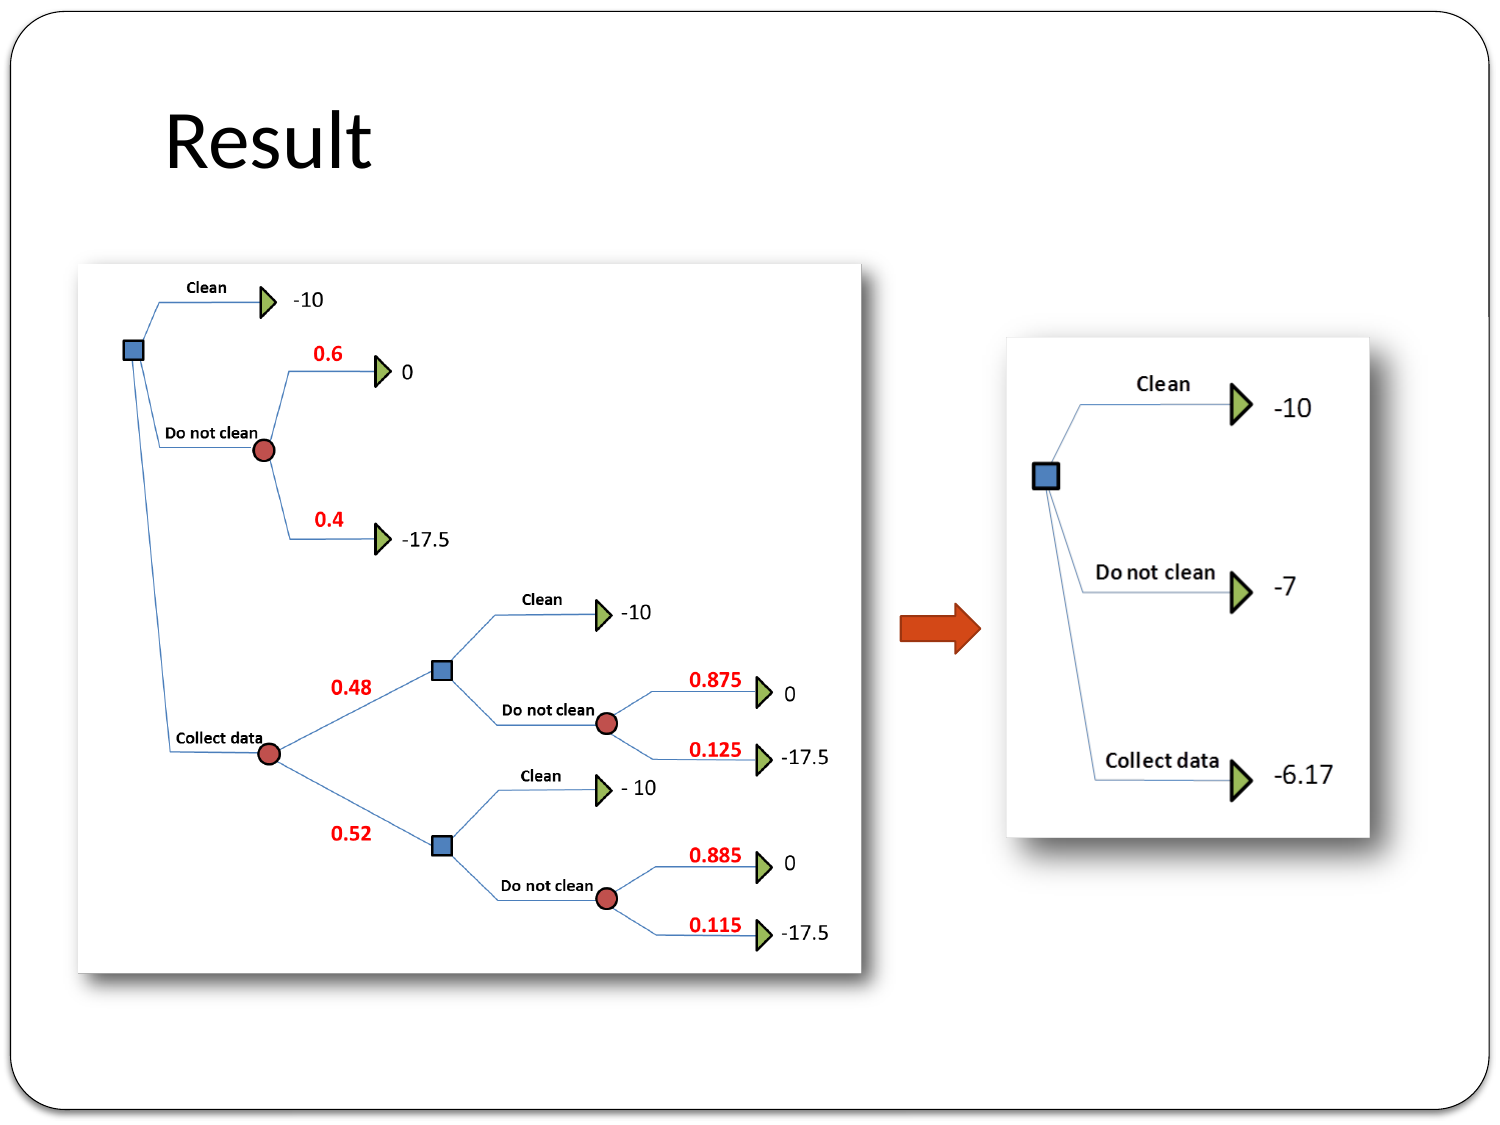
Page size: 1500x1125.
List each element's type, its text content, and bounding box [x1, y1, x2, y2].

picture [974, 304, 1436, 903]
title Result [150, 12, 1425, 200]
text_box [906, 602, 968, 655]
picture [58, 244, 902, 1013]
